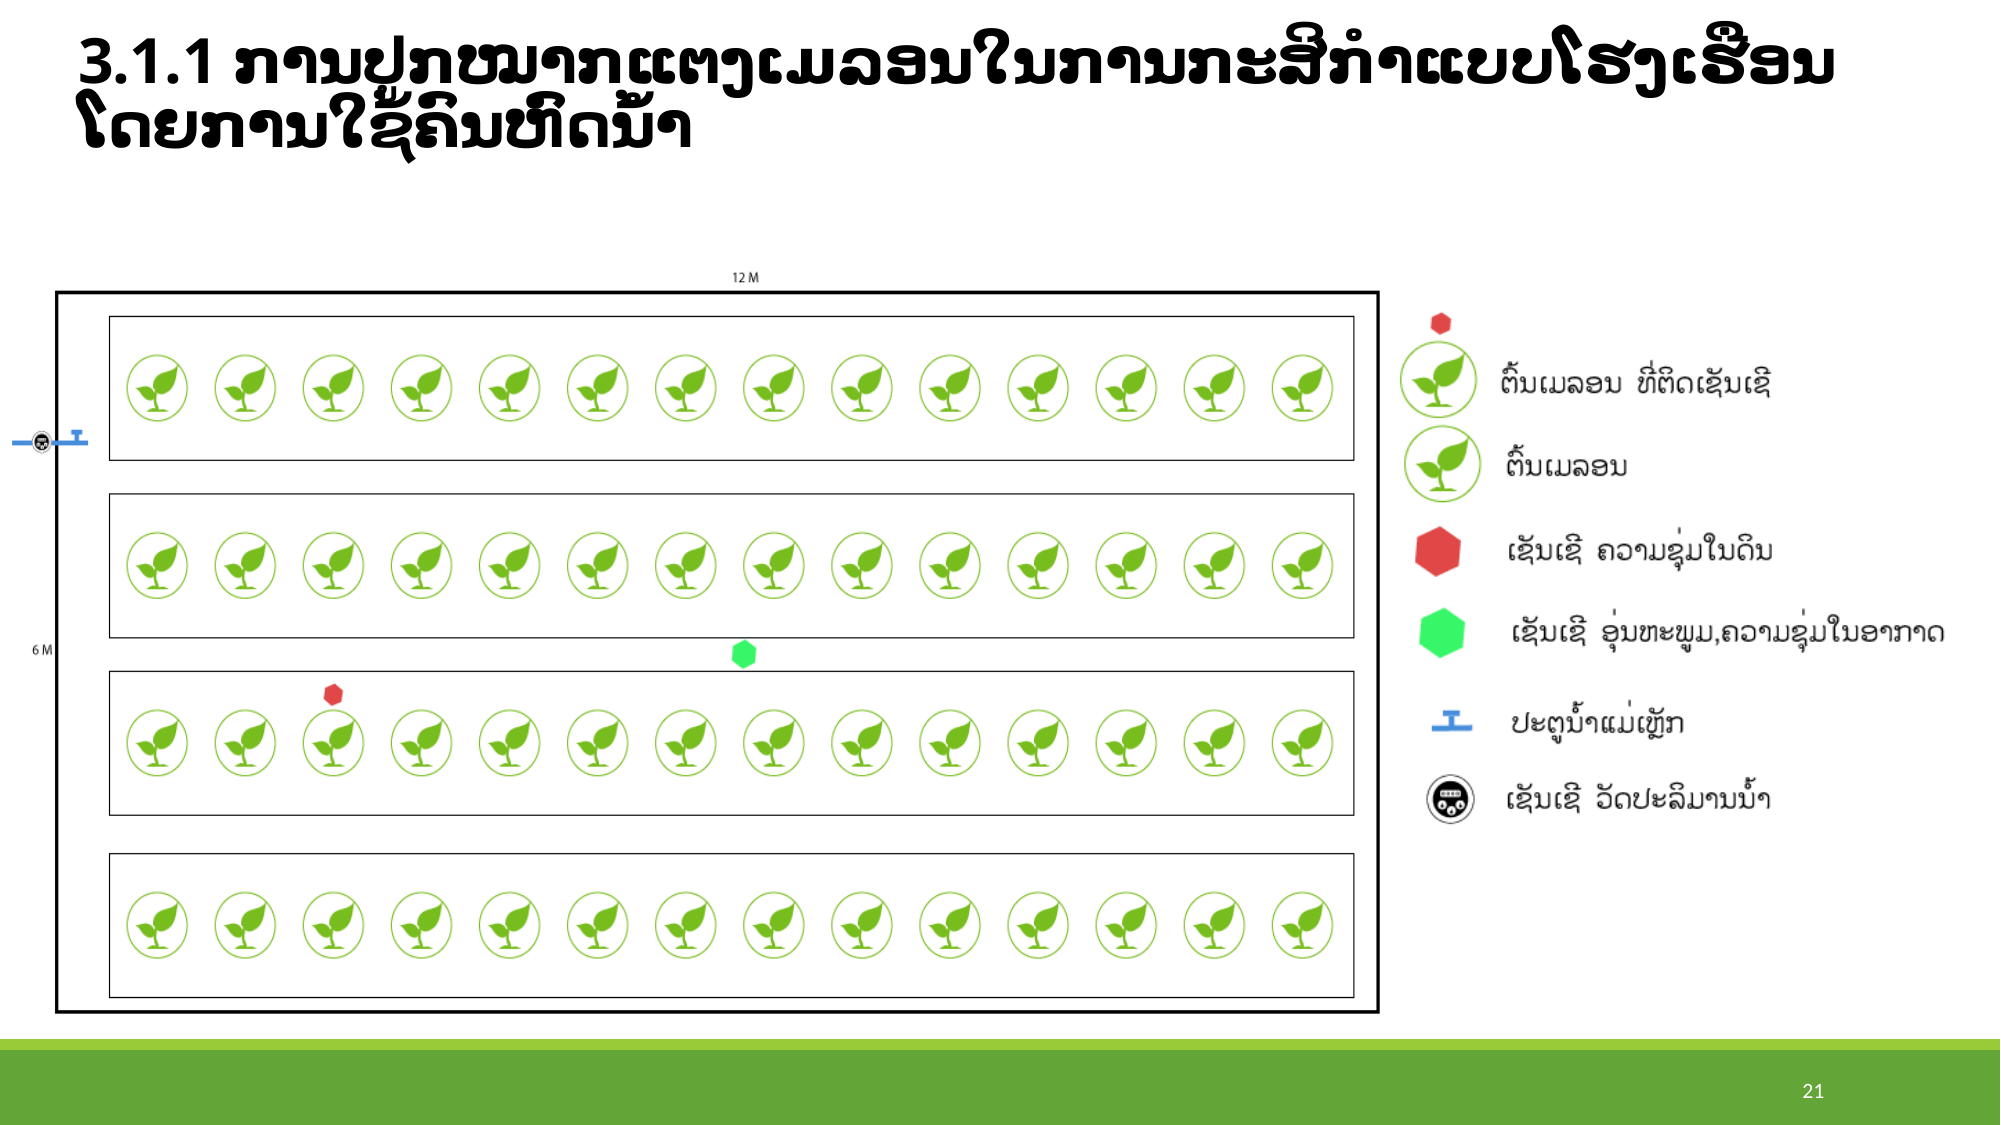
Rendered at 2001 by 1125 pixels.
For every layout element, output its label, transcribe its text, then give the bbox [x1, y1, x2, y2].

slide_number 21 [1624, 1059, 1840, 1120]
picture [0, 256, 1954, 1033]
title 3.1.1 ການປູກໝາກແຕງເມລອນໃນການກະສິກໍາແບບໂຮງເຮືອນໂດຍການໃຊ້ຄົນຫົດນ້ຳ [63, 0, 1953, 168]
